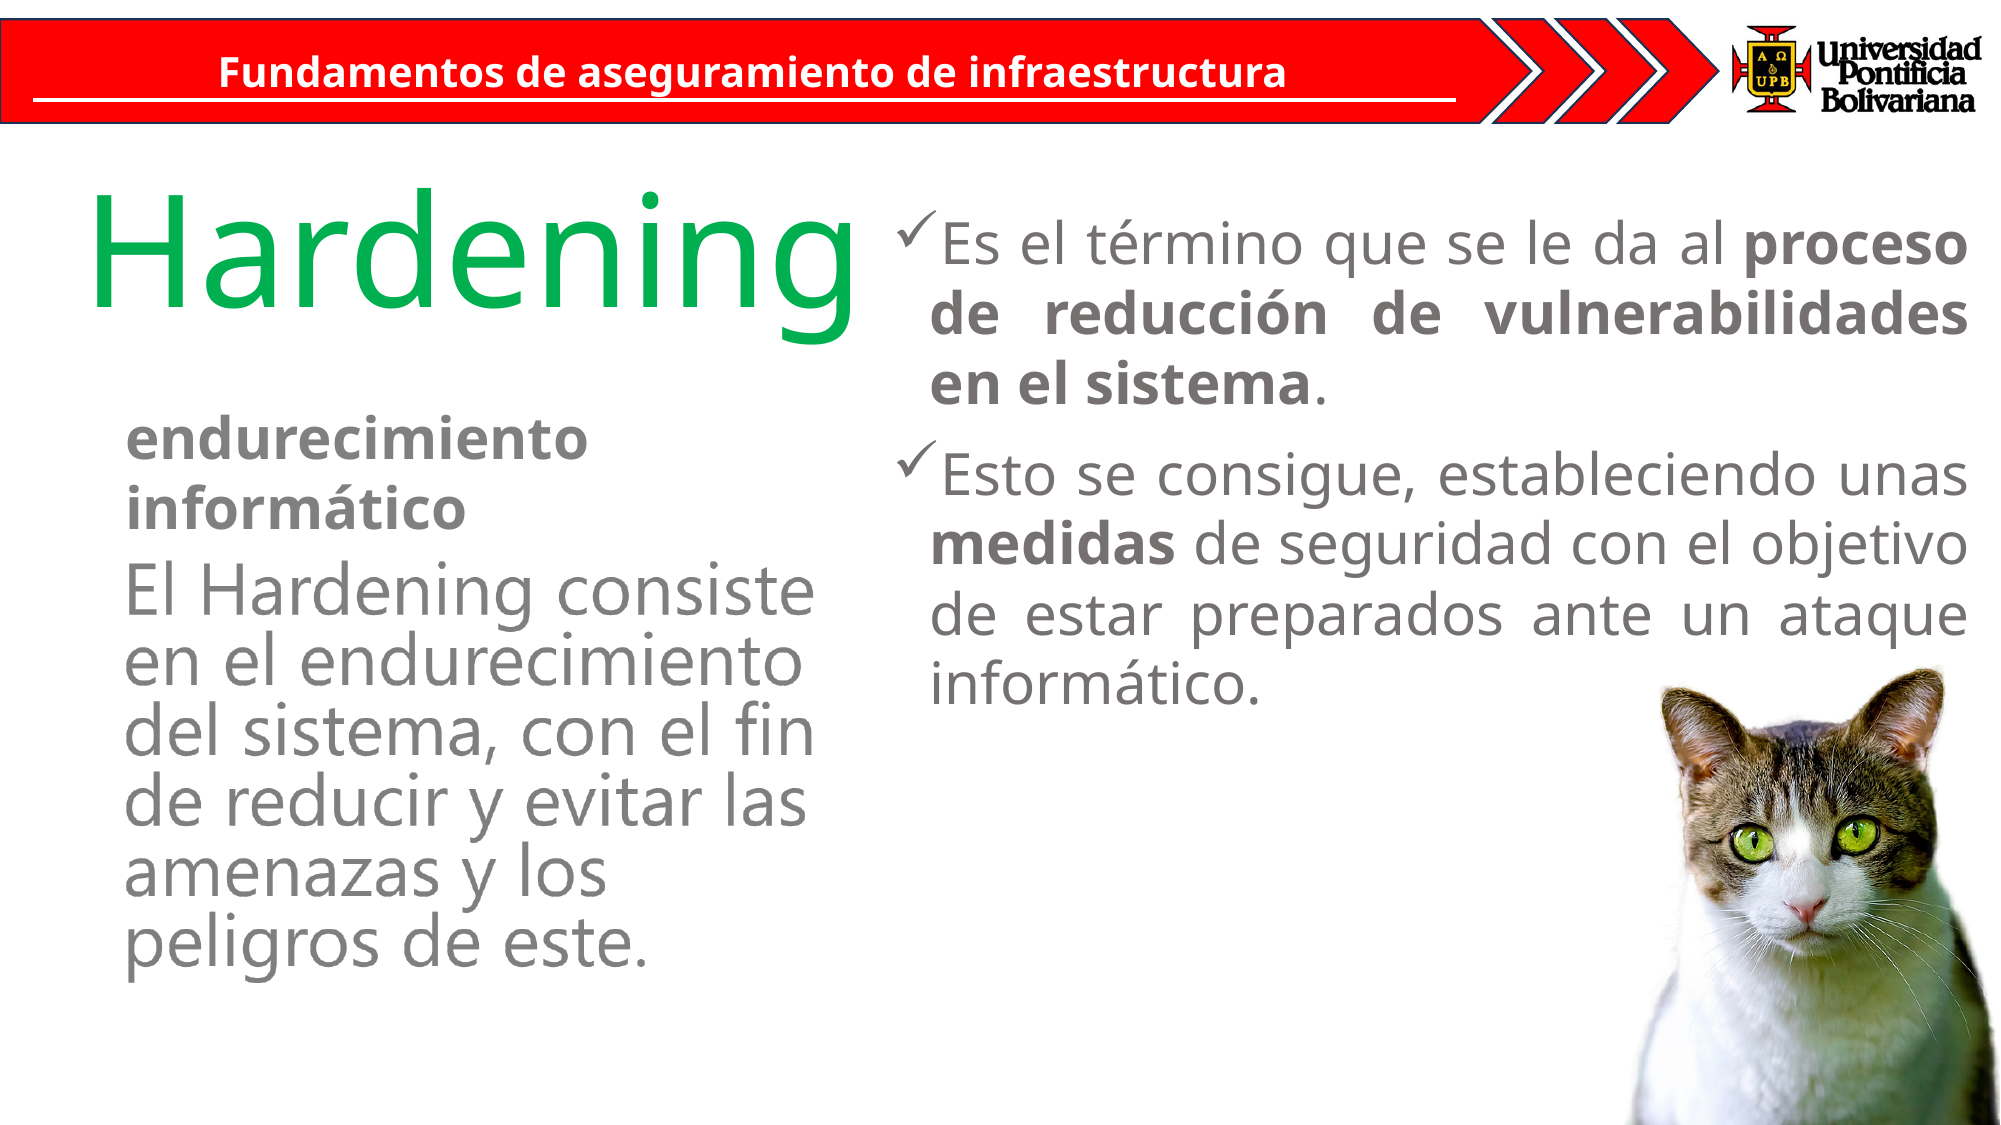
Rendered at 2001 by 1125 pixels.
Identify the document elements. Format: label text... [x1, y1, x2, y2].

picture [78, 521, 880, 1011]
text_box [1553, 18, 1658, 124]
picture [1726, 22, 1986, 117]
text_box Fundamentos de aseguramiento de infraestructura [0, 18, 1533, 124]
text_box endurecimiento informático [110, 323, 827, 521]
text_box Hardening [67, 122, 890, 349]
text_box [1491, 18, 1596, 124]
picture [1479, 651, 2000, 1125]
text_box Es el término que se le da al proceso de reducción de vulnerabilidades en el sistema. Esto se consigue, estableciendo unas medidas de seguridad con el objetivo de estar preparados ante un ataque informático. [877, 128, 1985, 738]
text_box [1615, 18, 1720, 124]
